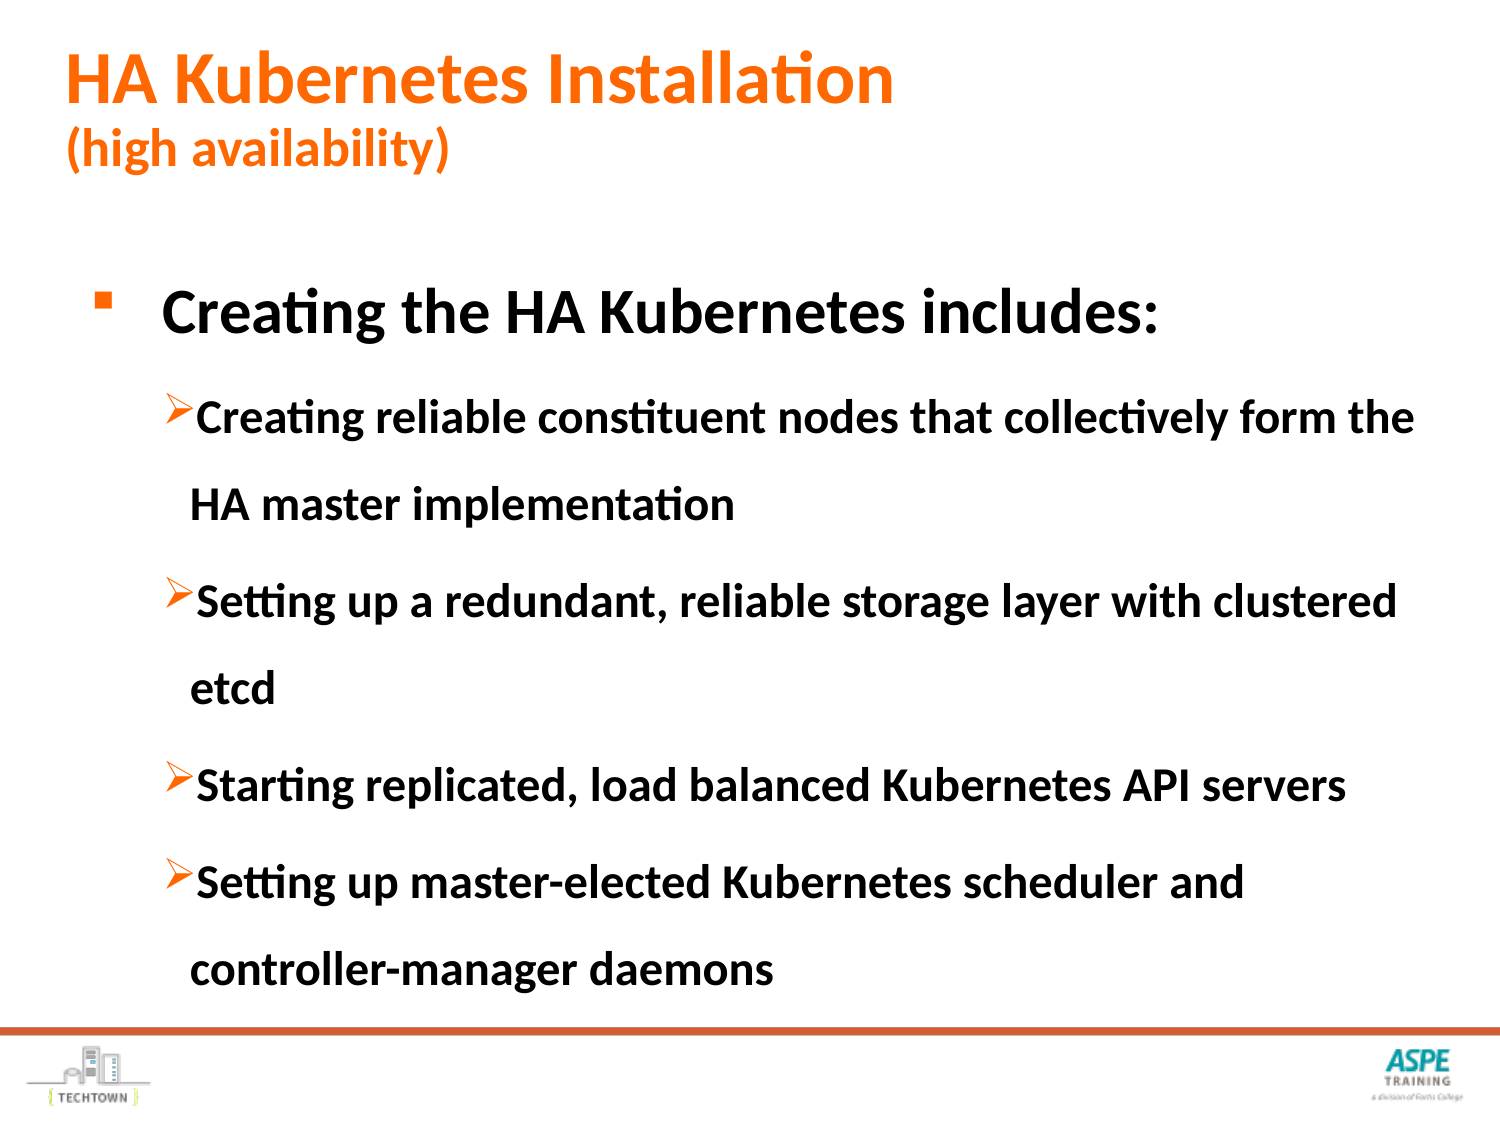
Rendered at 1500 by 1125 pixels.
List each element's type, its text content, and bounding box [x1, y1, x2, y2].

title HA Kubernetes Installation (high availability) [50, 0, 1344, 218]
list Creating the HA Kubernetes includes: Creating reliable constituent nodes that collectively form the HA master implementation Setting up a redundant, reliable storage layer with clustered etcd Starting replicated, load balanced Kubernetes API servers Setting up master-elected Kubernetes scheduler and controller-manager daemons [75, 222, 1454, 1009]
